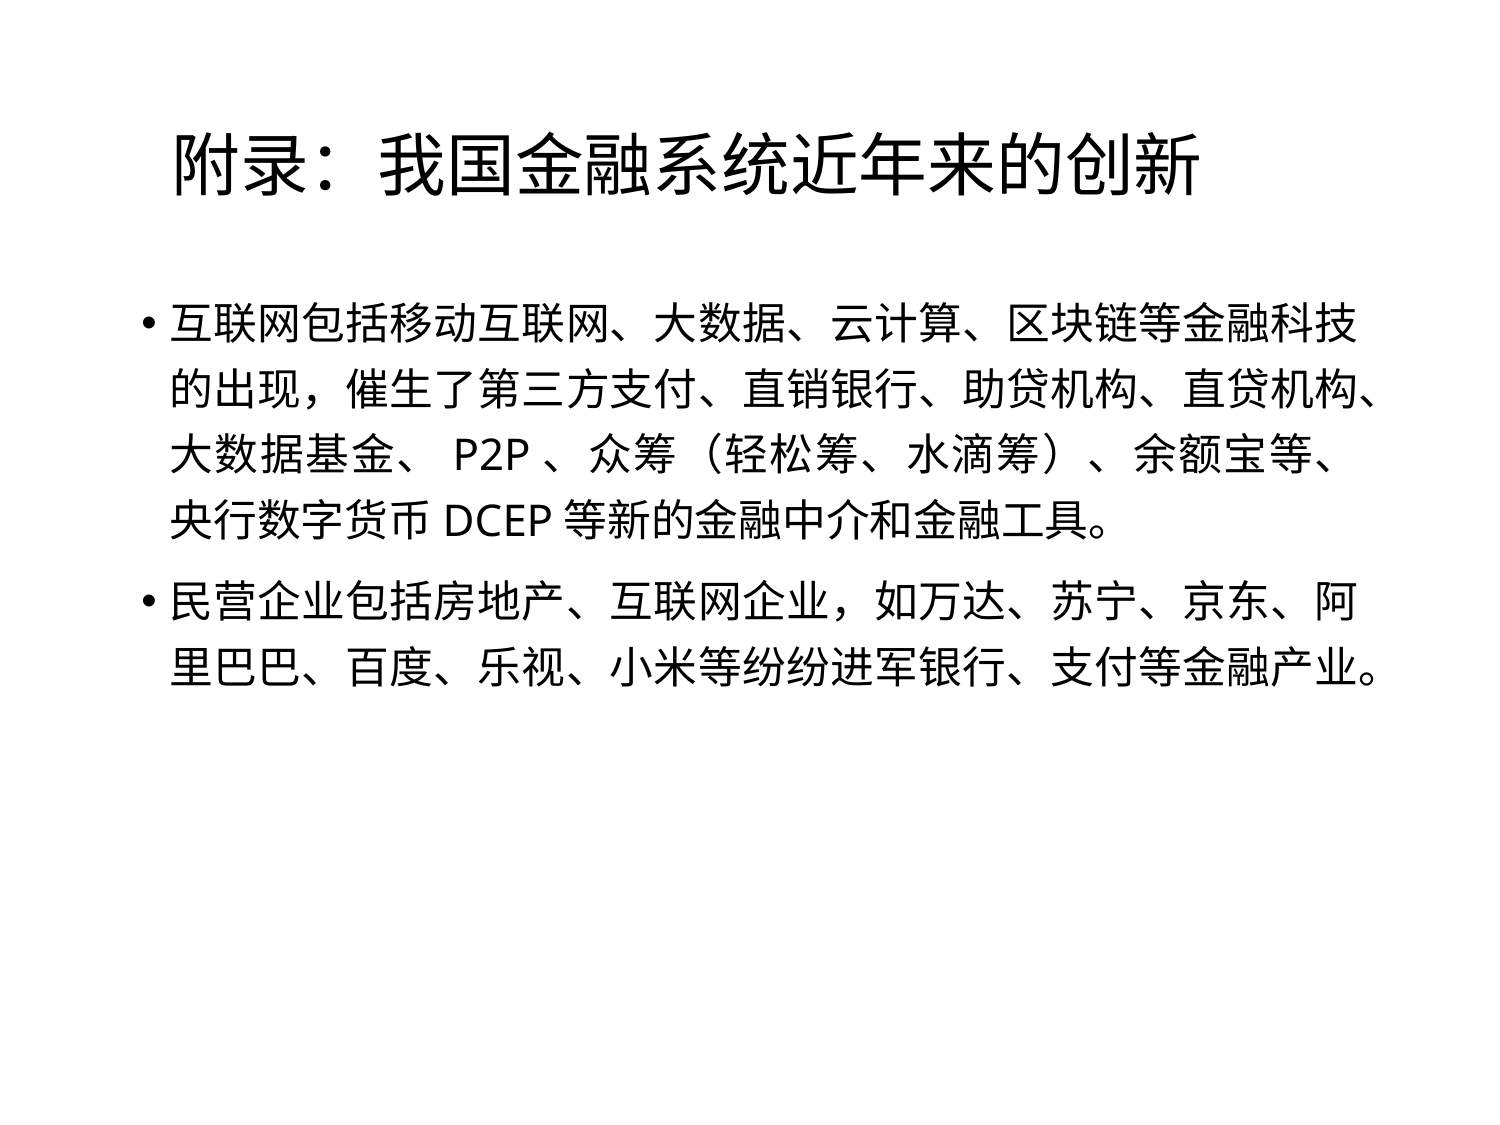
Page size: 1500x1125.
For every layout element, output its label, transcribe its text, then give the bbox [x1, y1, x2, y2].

list 互联网包括移动互联网、大数据、云计算、区块链等金融科技的出现，催生了第三方支付、直销银行、助贷机构、直贷机构、大数据基金、P2P、众筹（轻松筹、水滴筹）、余额宝等、央行数字货币DCEP等新的金融中介和金融工具。 民营企业包括房地产、互联网企业，如万达、苏宁、京东、阿里巴巴、百度、乐视、小米等纷纷进军银行、支付等金融产业。 [126, 275, 1374, 850]
title 附录：我国金融系统近年来的创新 [160, 125, 1340, 242]
